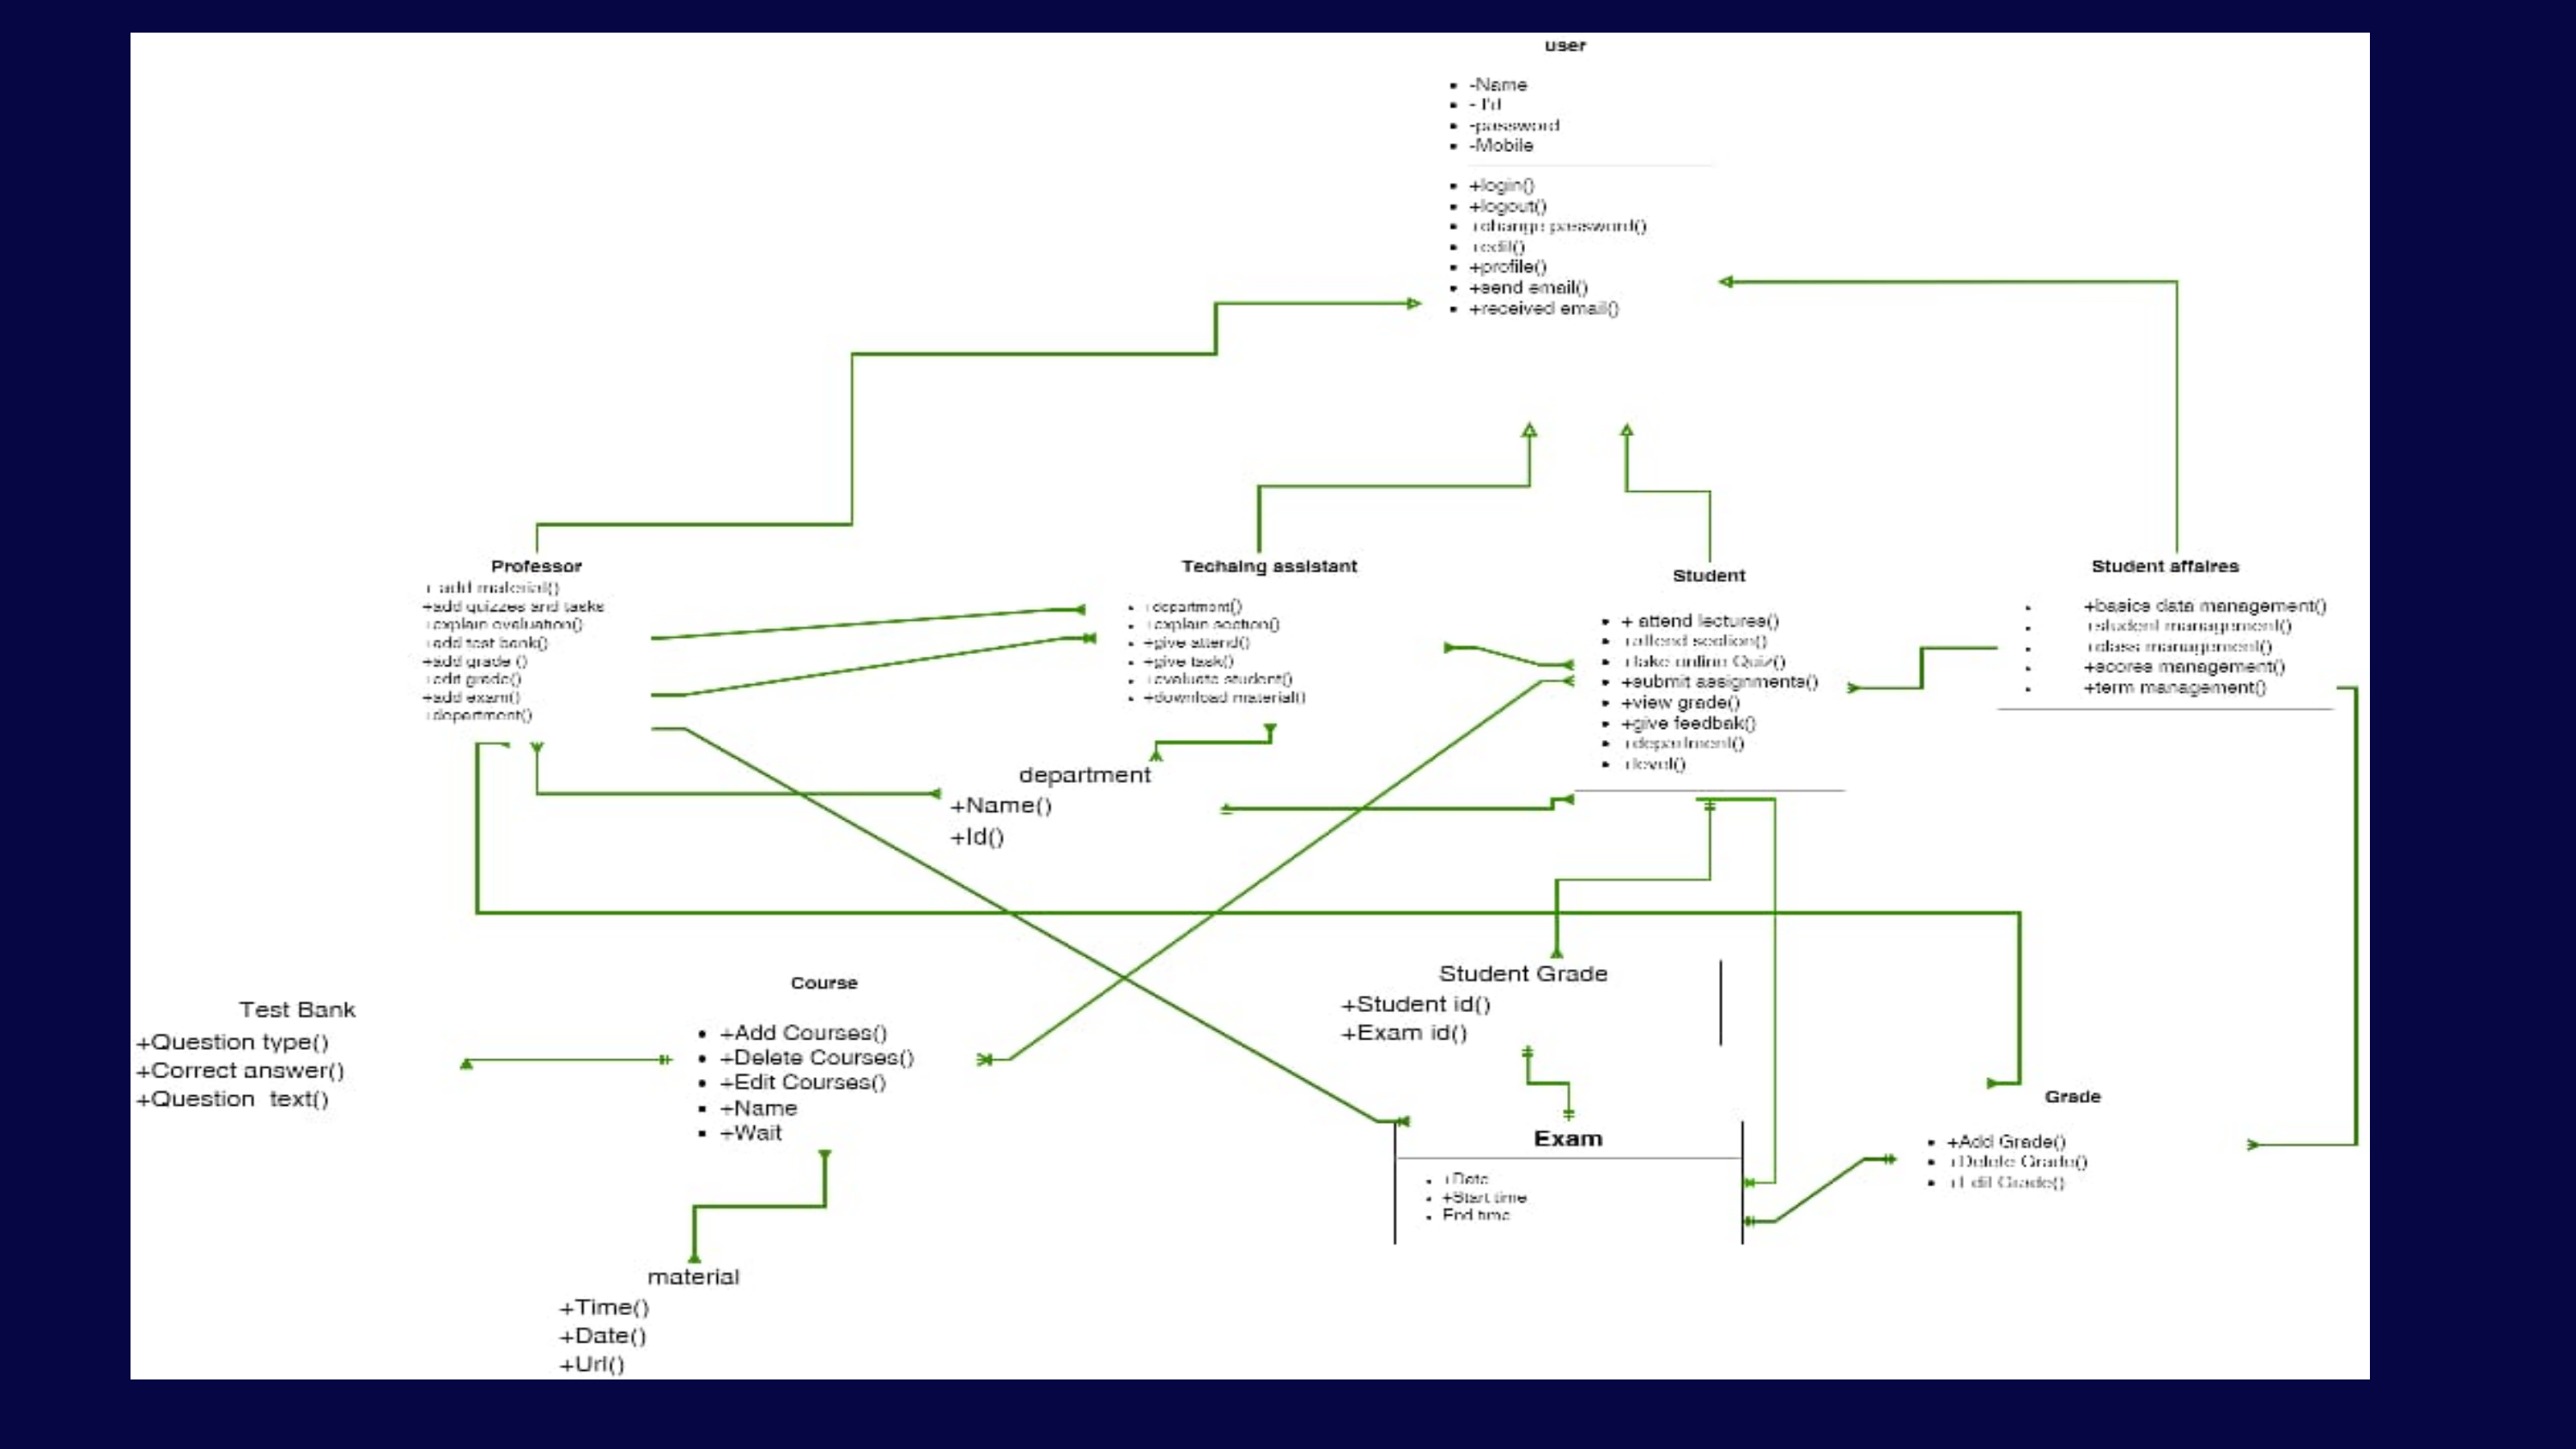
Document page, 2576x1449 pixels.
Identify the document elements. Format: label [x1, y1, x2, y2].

picture [131, 32, 2371, 1379]
